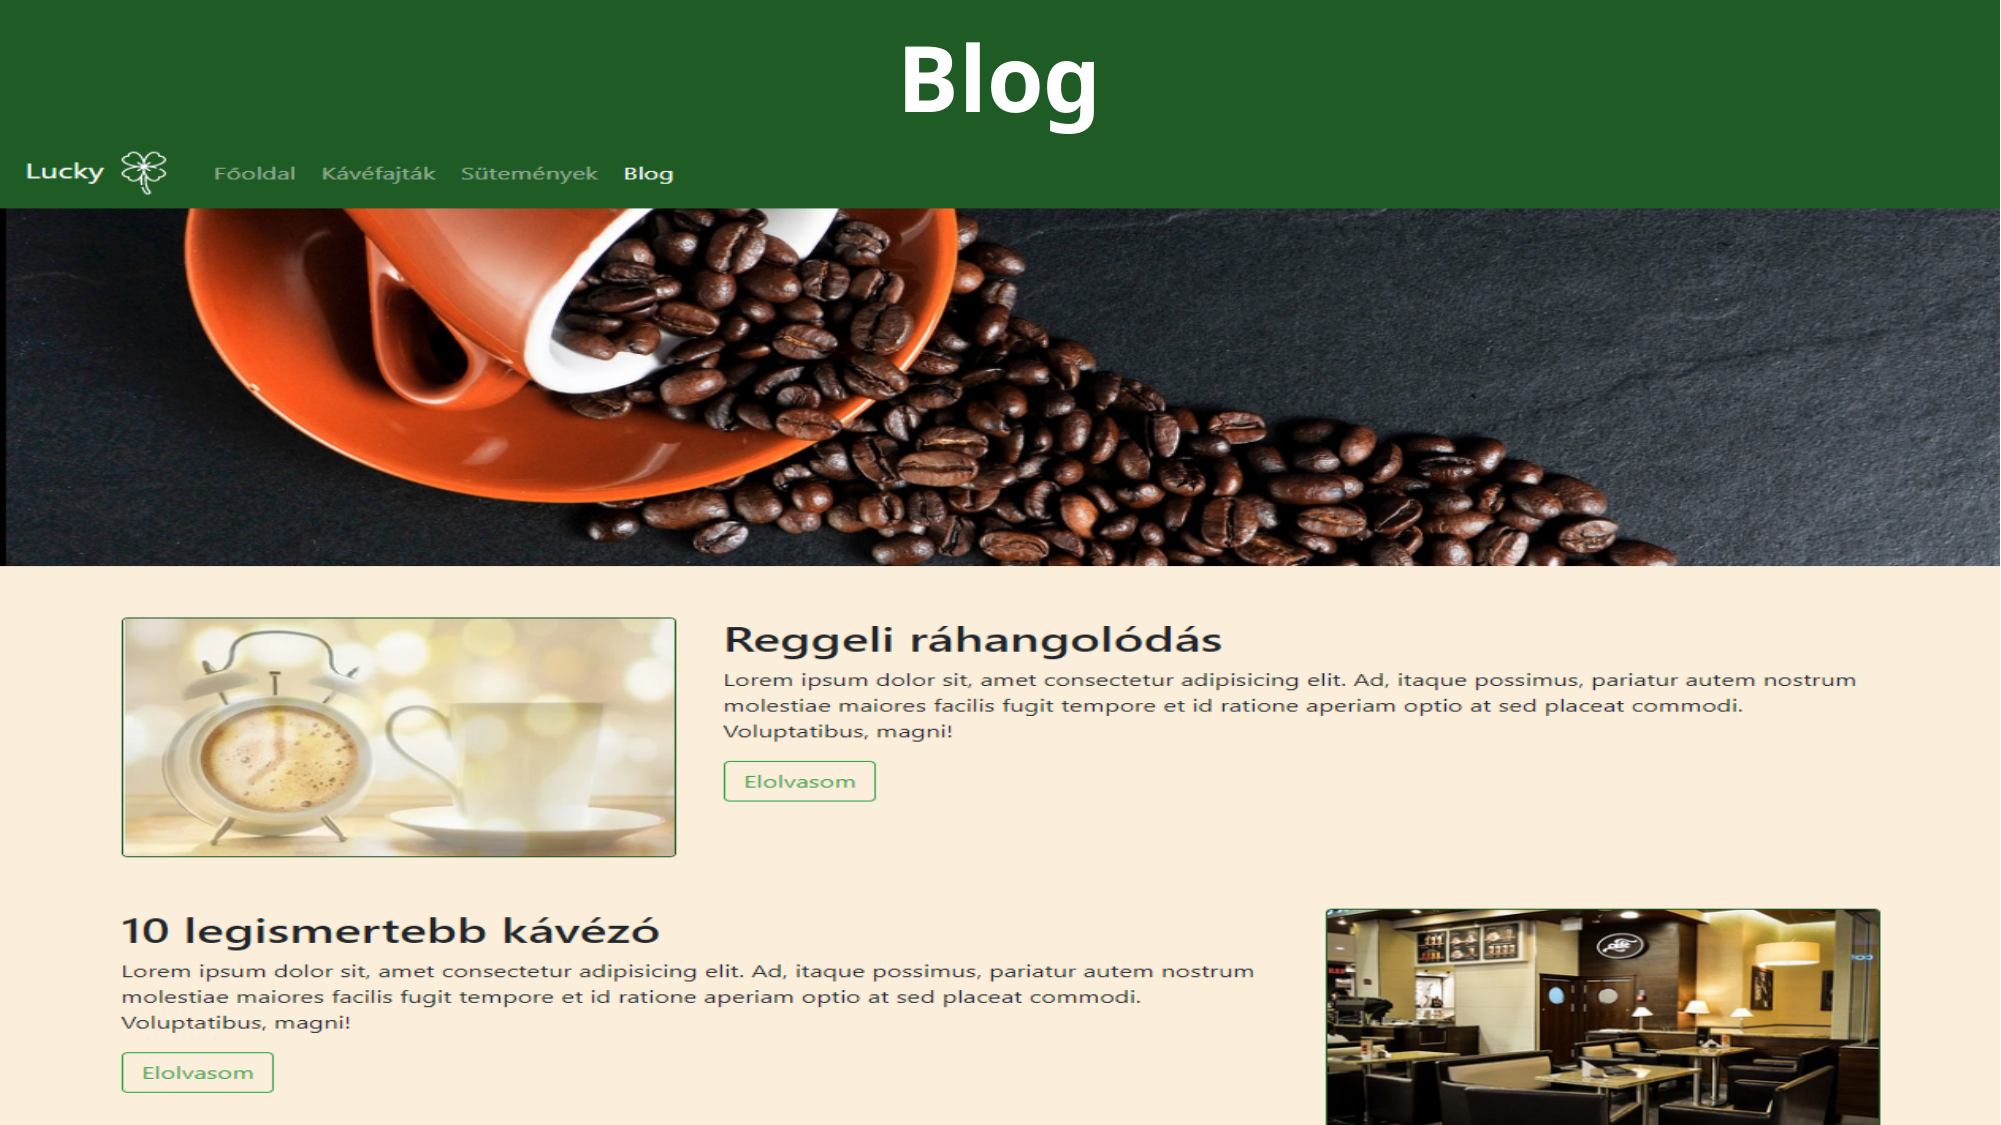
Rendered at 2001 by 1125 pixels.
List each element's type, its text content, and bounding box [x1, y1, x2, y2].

title Blog [137, 0, 1863, 141]
picture [0, 141, 2000, 1125]
